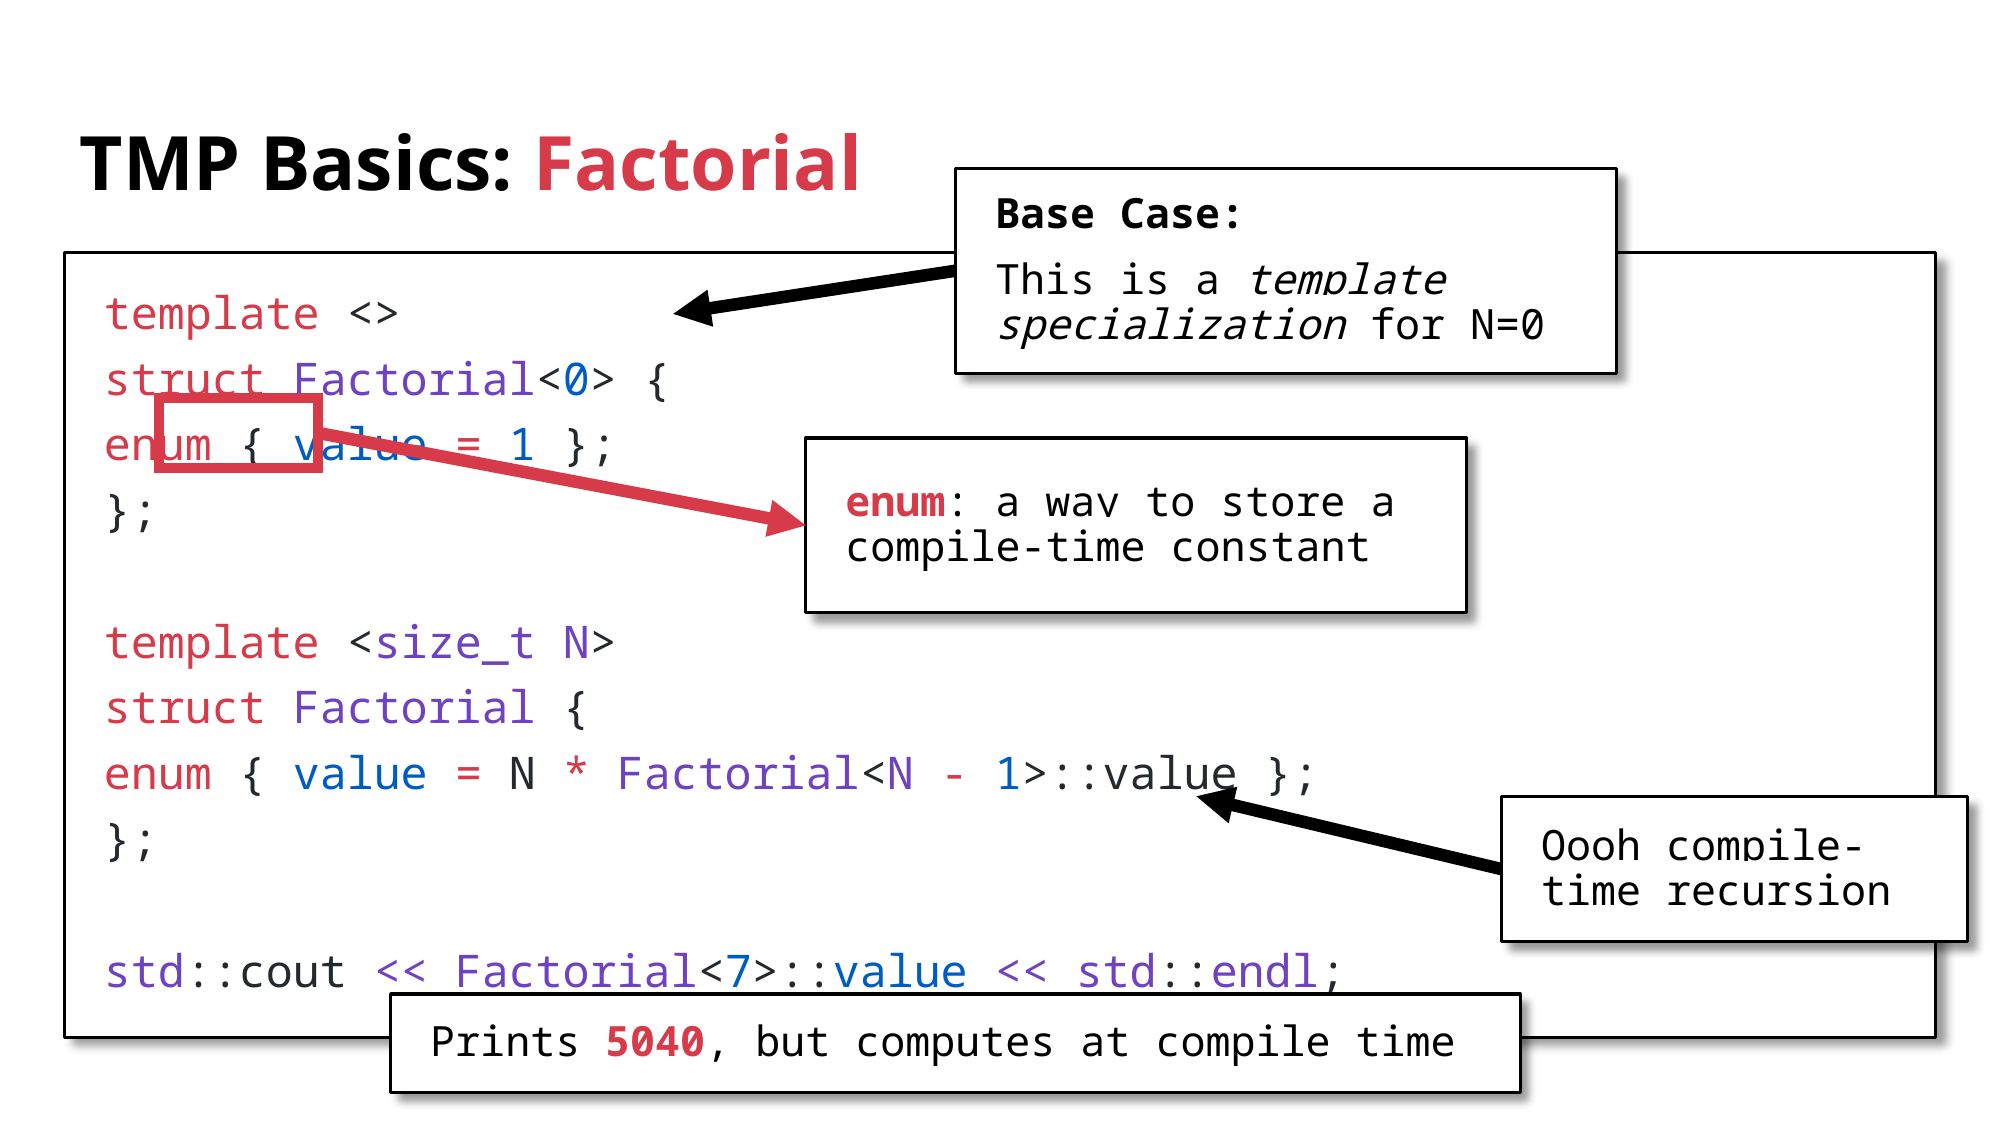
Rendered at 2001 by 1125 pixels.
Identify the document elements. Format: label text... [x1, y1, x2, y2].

title TMP Basics: Factorial [64, 103, 1936, 230]
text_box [672, 270, 956, 315]
text_box Oooh compile-time recursion [1501, 796, 1968, 942]
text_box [1195, 795, 1502, 870]
list template <> struct Factorial<0> { enum { value = 1 }; }; template <size_t N> struct Factorial { enum { value = N * Factorial<N - 1>::value }; }; std::cout << Factorial<7>::value << std::endl; [63, 251, 1937, 1039]
text_box enum: a way to store a compile-time constant [805, 437, 1467, 613]
text_box [157, 396, 320, 470]
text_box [317, 432, 807, 526]
text_box Base Case: This is a template specialization for N=0 [955, 168, 1617, 374]
text_box Prints 5040, but computes at compile time [390, 994, 1521, 1093]
